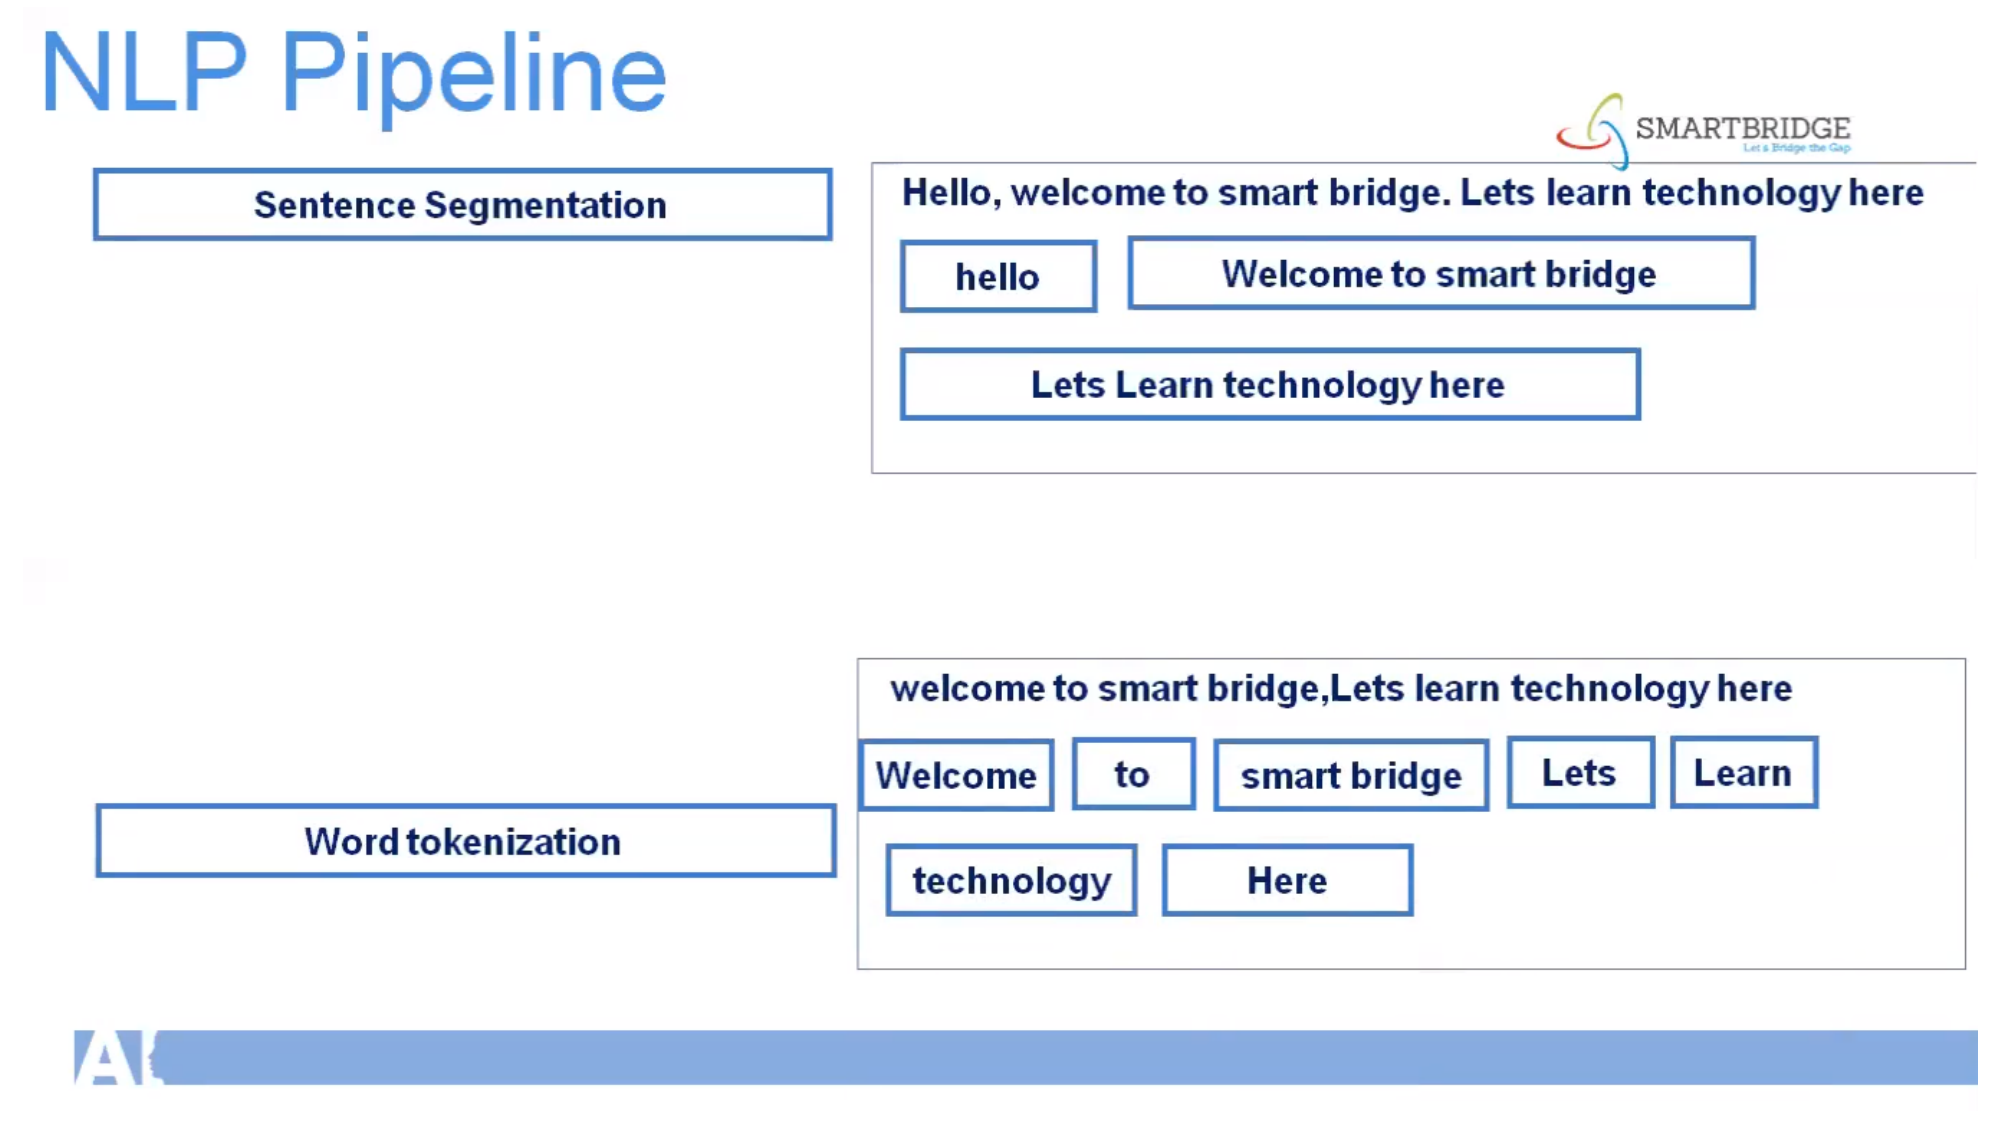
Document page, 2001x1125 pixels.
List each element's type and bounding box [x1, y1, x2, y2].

list [23, 7, 1978, 1111]
